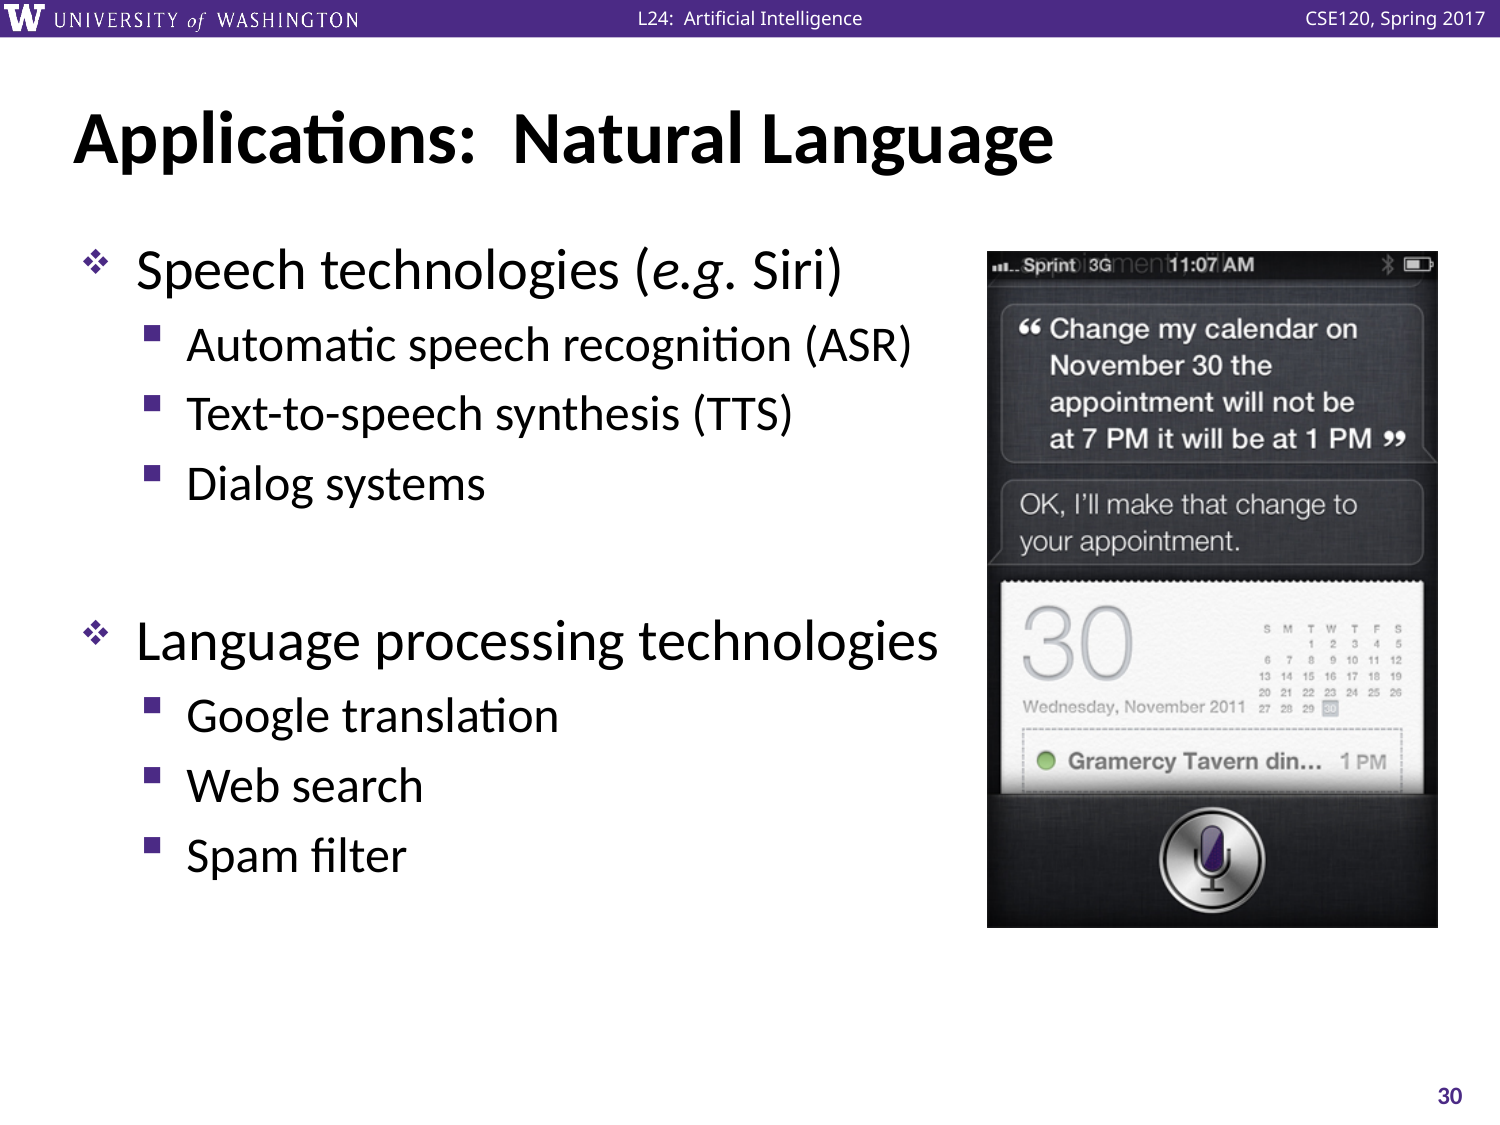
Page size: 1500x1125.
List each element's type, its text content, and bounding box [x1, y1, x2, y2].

slide_number 30 [1400, 1065, 1500, 1125]
title Applications: Natural Language [58, 71, 1438, 197]
picture [4, 4, 358, 32]
list Speech technologies (e.g. Siri) Automatic speech recognition (ASR) Text-to-speech synthesis (TTS) Dialog systems Language processing technologies Google translation Web search Spam filter [64, 223, 1438, 1040]
picture [987, 251, 1438, 928]
